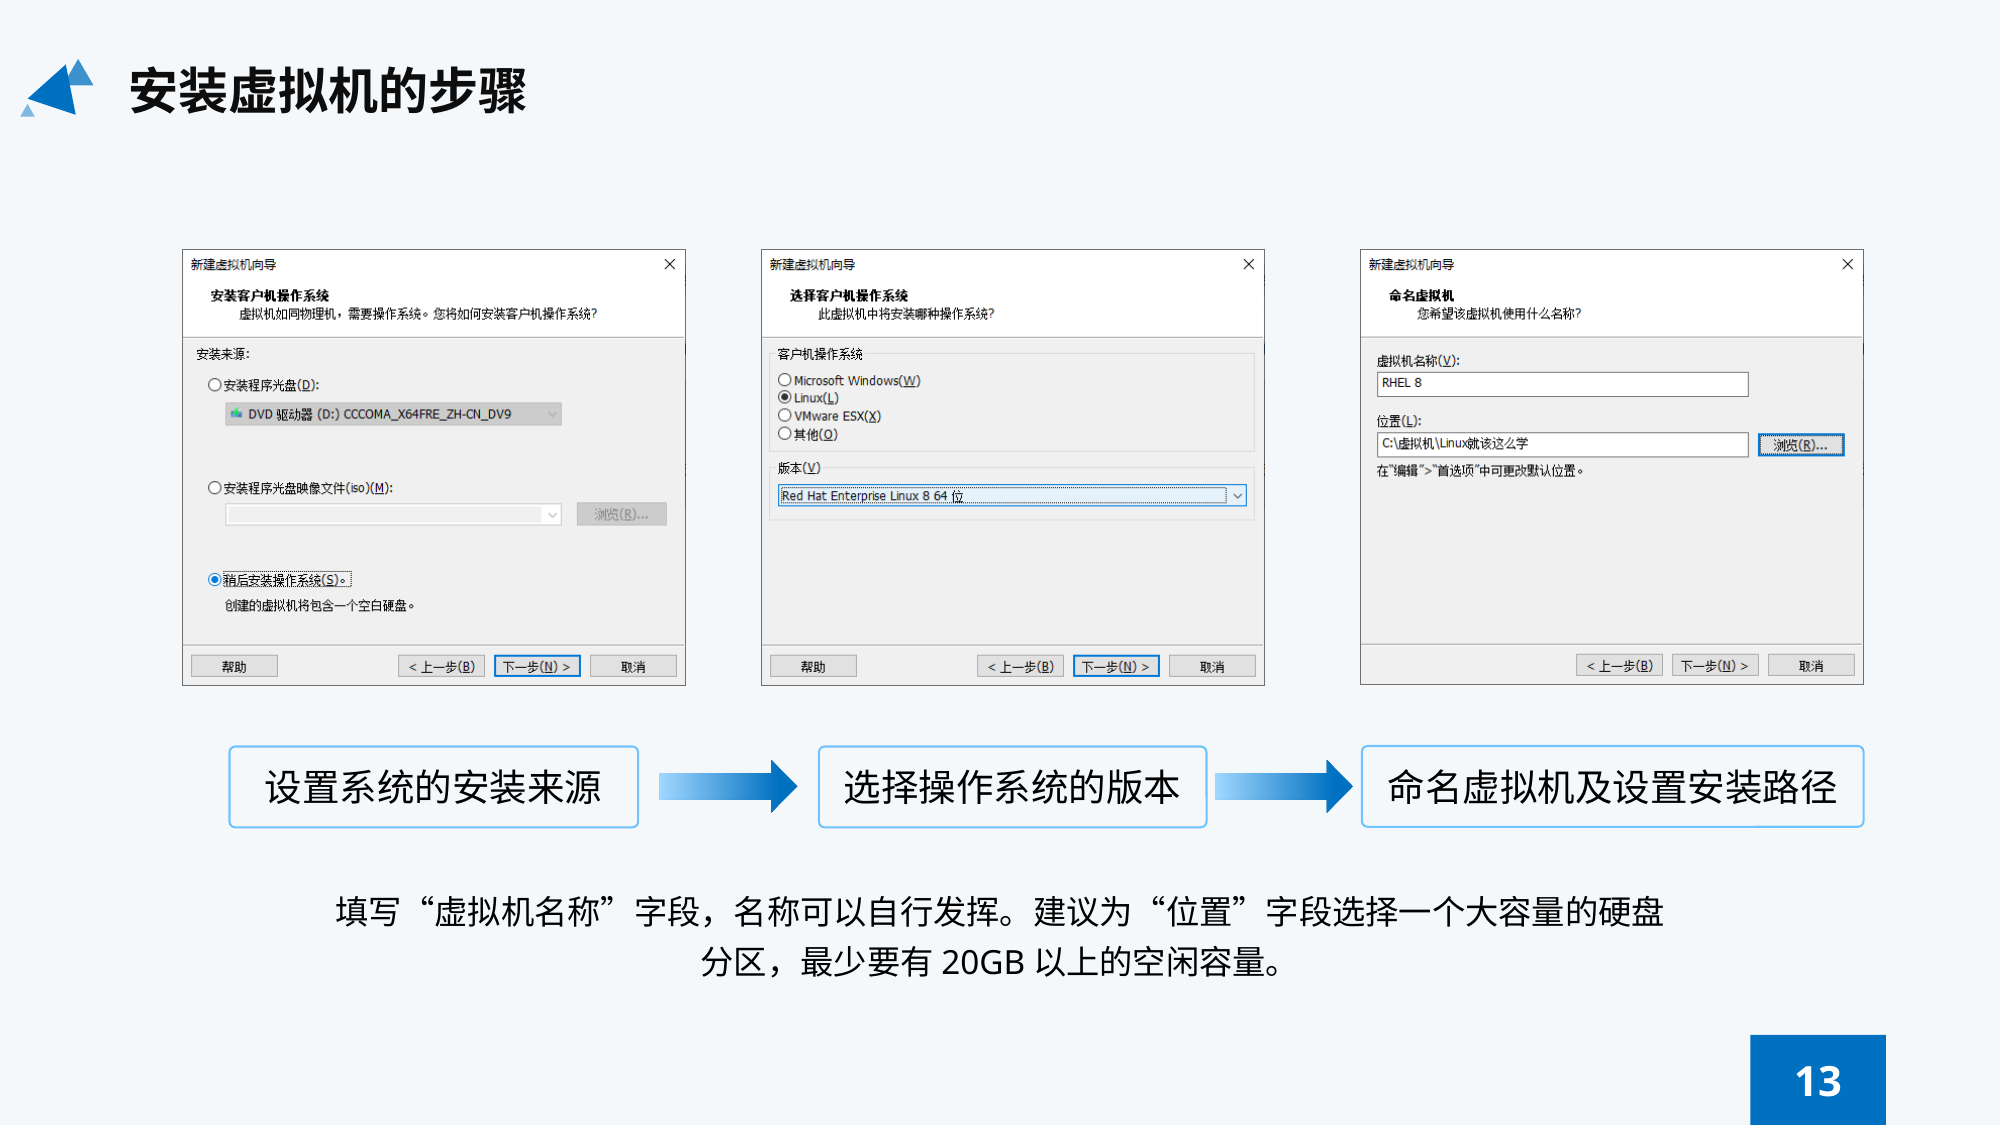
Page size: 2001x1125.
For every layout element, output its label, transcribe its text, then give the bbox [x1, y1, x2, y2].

picture [760, 249, 1265, 686]
text_box [1213, 757, 1355, 816]
text_box 安装虚拟机的步骤 [114, 52, 822, 127]
text_box 填写“虚拟机名称”字段，名称可以自行发挥。建议为“位置”字段选择一个大容量的硬盘分区，最少要有20GB以上的空闲容量。 [316, 873, 1683, 989]
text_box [1750, 1034, 1886, 1125]
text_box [20, 58, 94, 117]
text_box 命名虚拟机及设置安装路径 [1360, 744, 1865, 828]
text_box 设置系统的安装来源 [228, 745, 640, 829]
text_box [658, 757, 800, 816]
picture [1360, 249, 1864, 686]
picture [182, 249, 686, 686]
text_box 选择操作系统的版本 [817, 745, 1208, 829]
